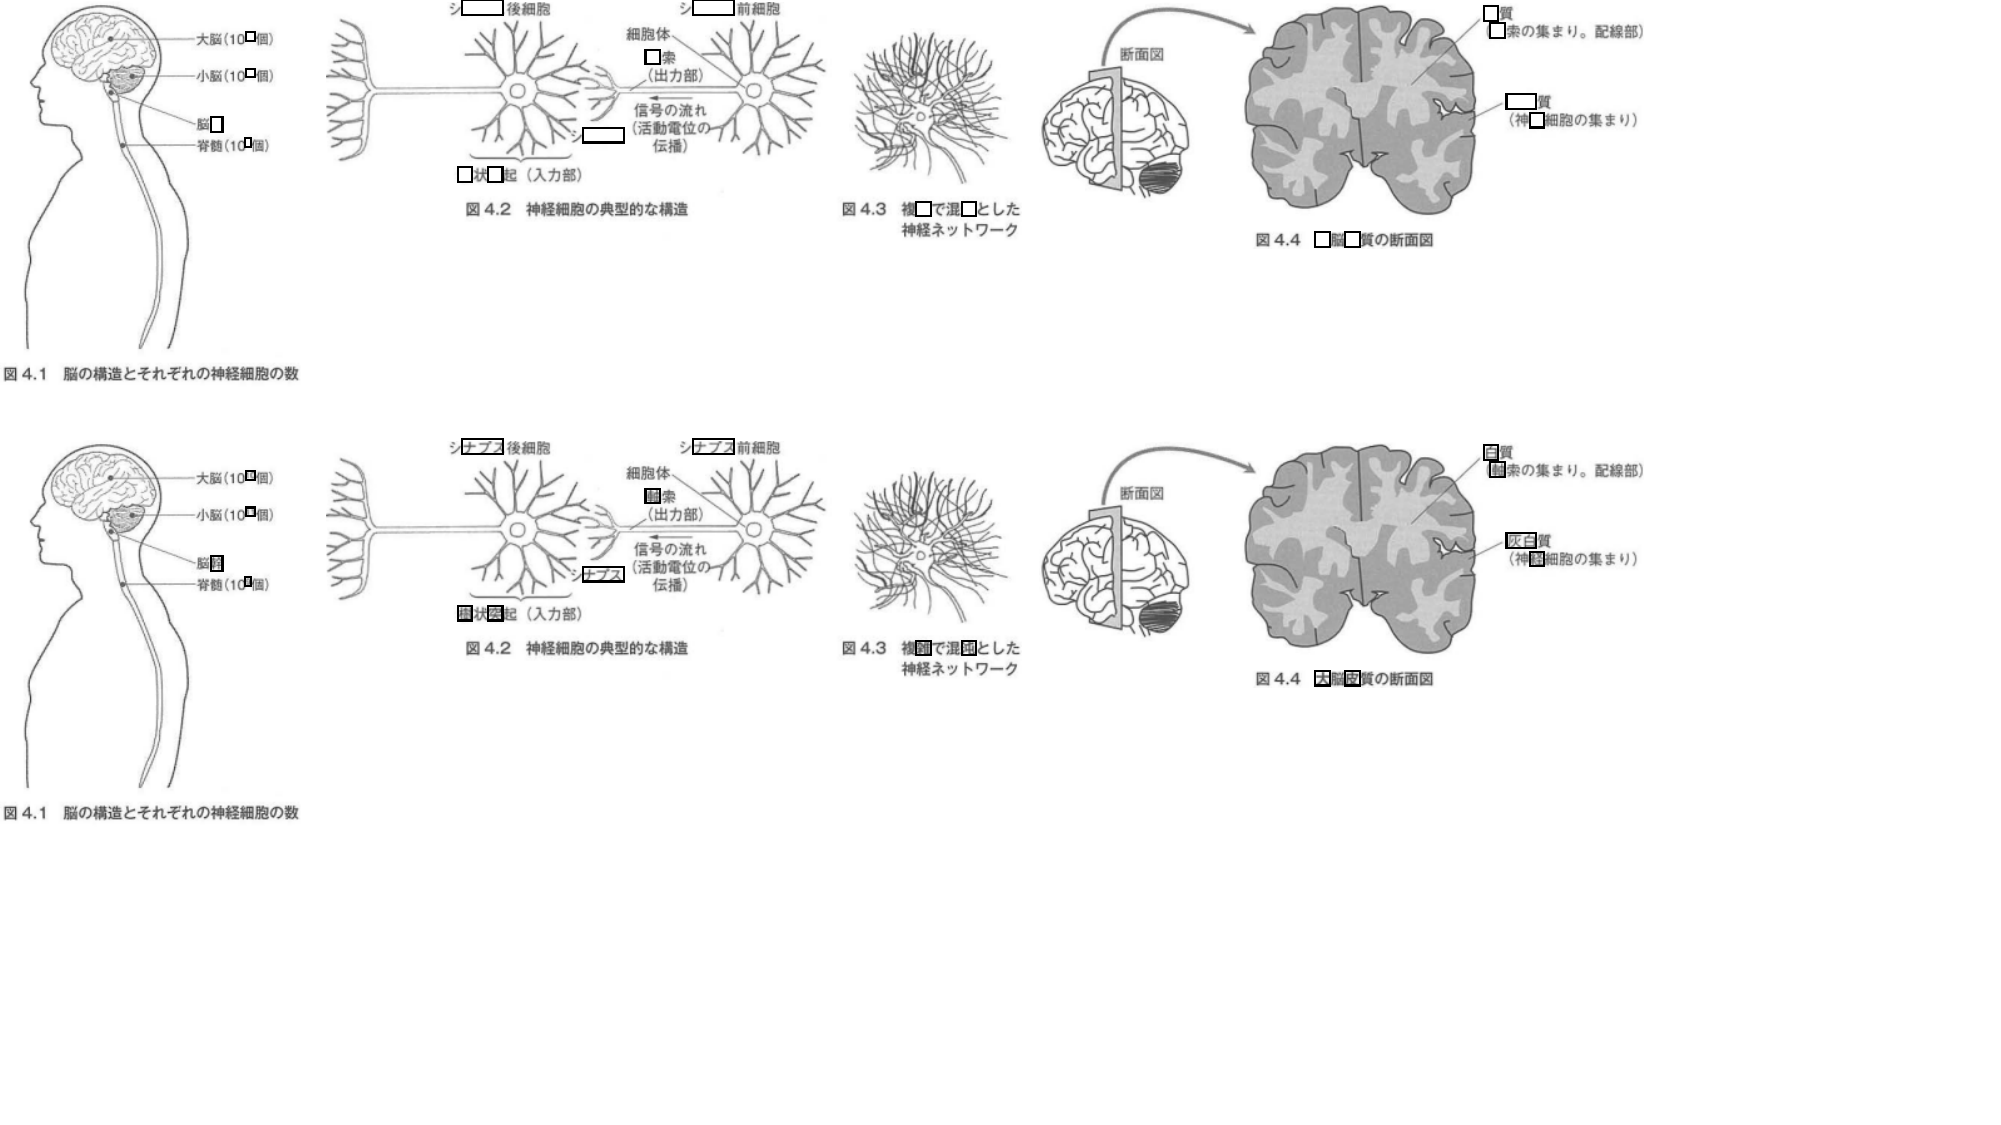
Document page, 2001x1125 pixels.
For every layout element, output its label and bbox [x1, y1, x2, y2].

picture [326, 2, 1022, 243]
picture [326, 441, 1022, 682]
picture [0, 0, 308, 388]
picture [1039, 2, 1644, 249]
picture [0, 438, 308, 827]
picture [1039, 441, 1644, 688]
